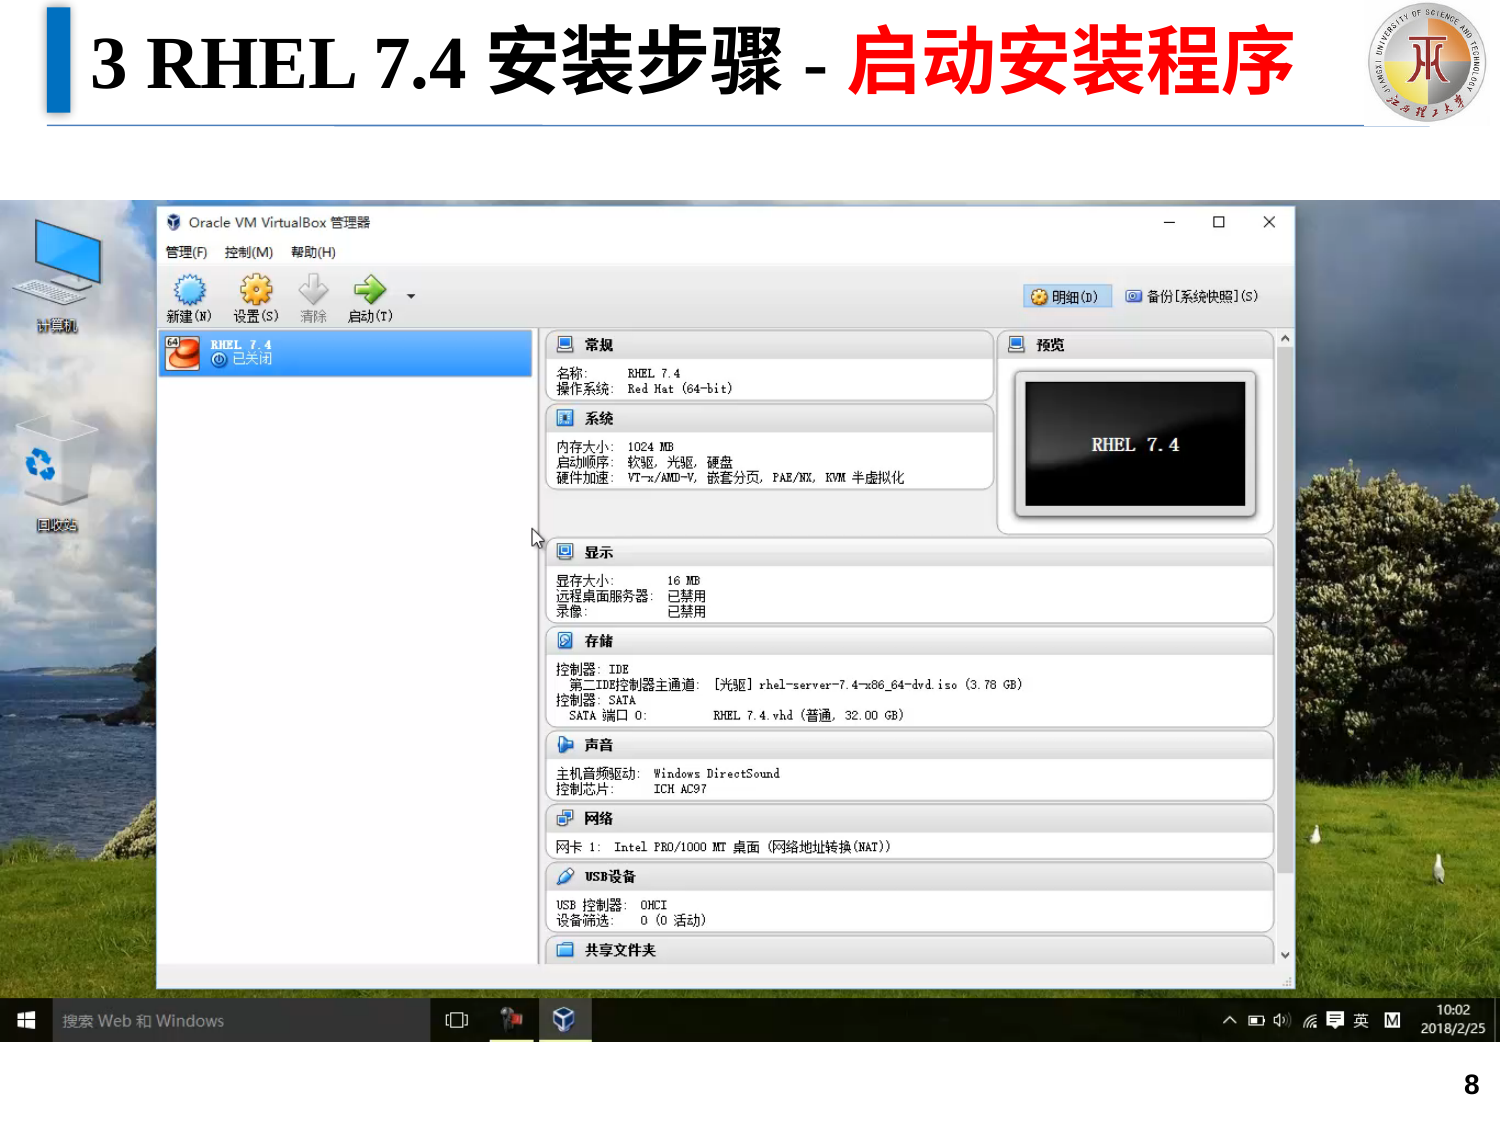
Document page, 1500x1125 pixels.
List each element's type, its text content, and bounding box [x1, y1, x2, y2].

slide_number 8 [1355, 1051, 1495, 1125]
picture [1364, 0, 1490, 126]
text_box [0, 199, 1500, 1043]
title 3 RHEL 7.4安装步骤-启动安装程序 [75, 0, 1425, 122]
